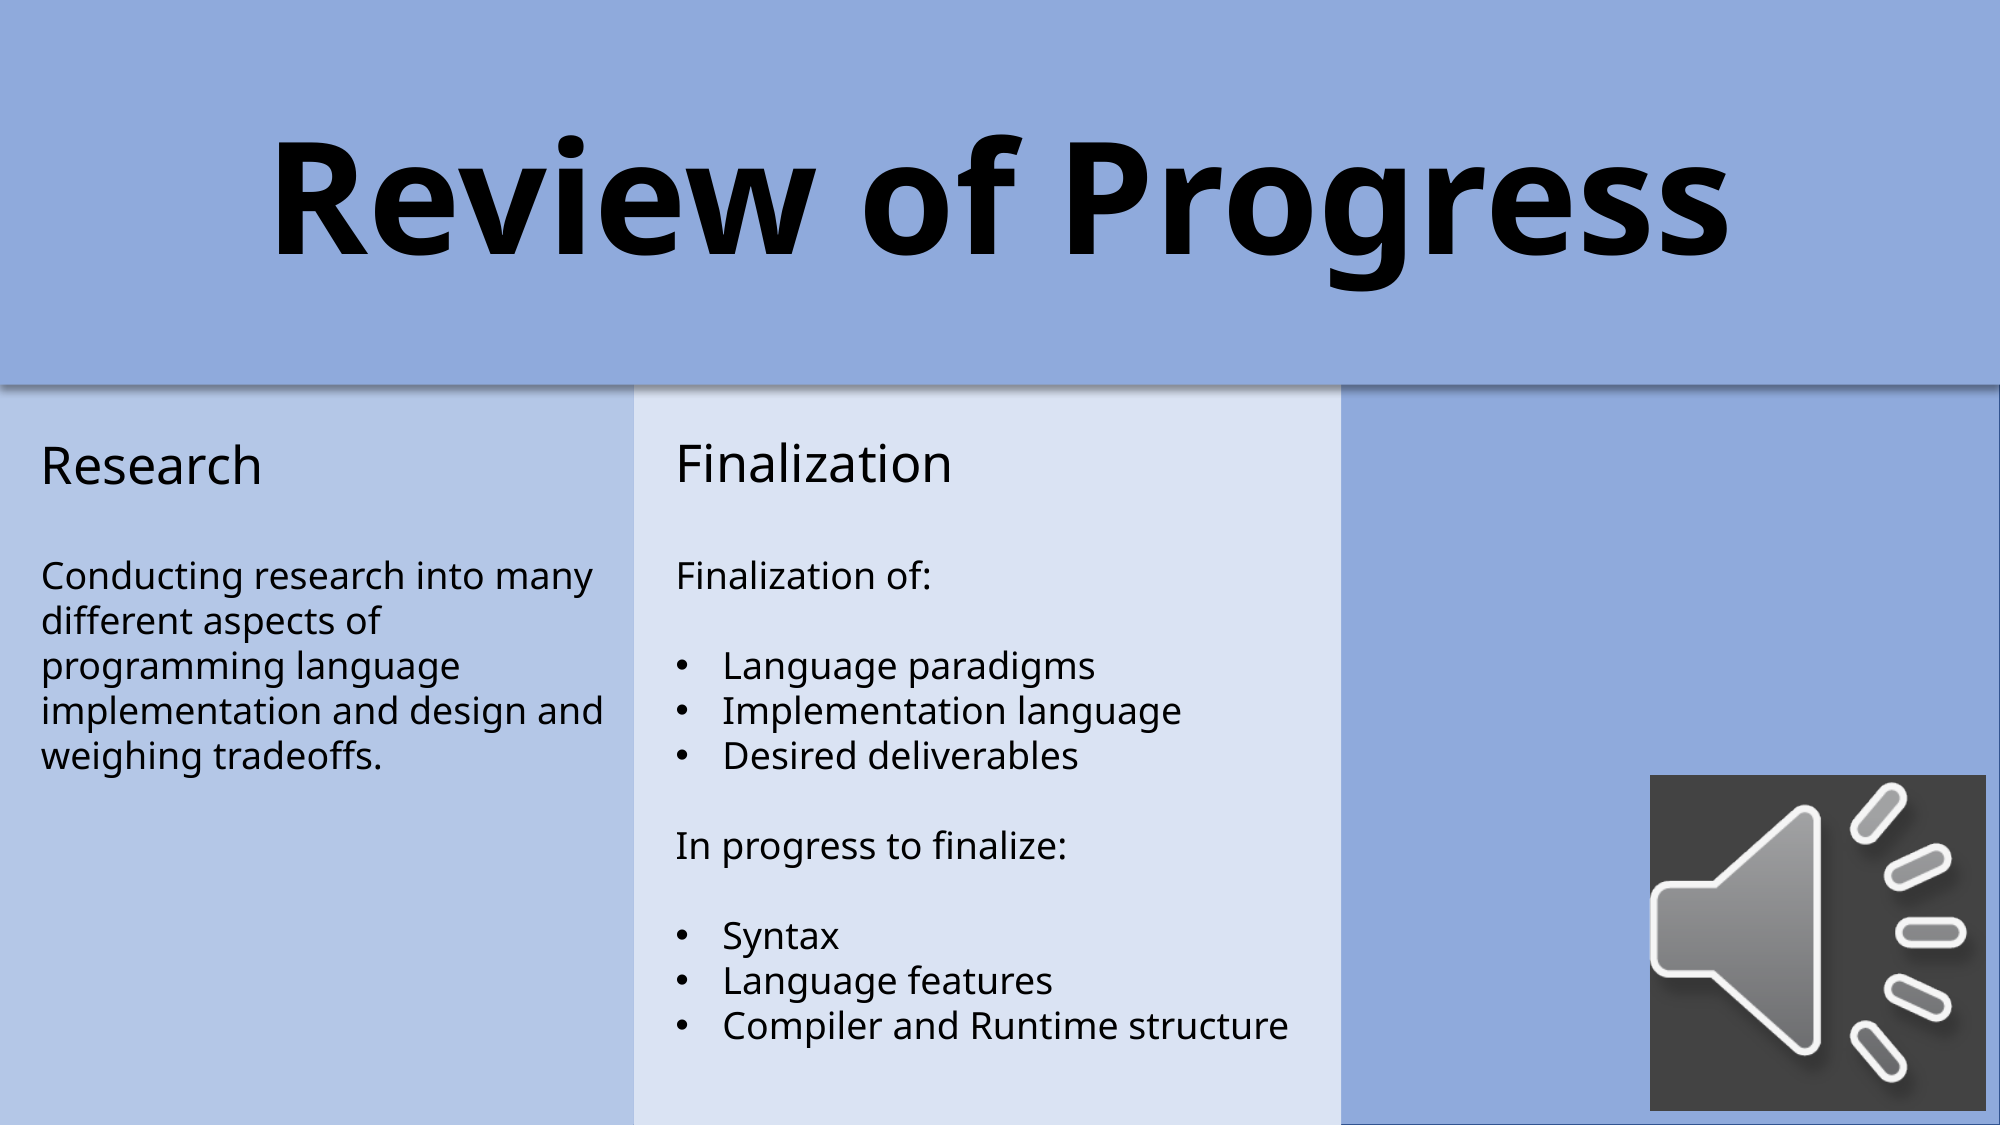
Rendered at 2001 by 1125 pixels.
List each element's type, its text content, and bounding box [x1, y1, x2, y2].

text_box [0, 343, 634, 1125]
text_box [1342, 399, 2000, 1125]
text_box Review of Progress [0, 0, 2000, 386]
picture [1648, 773, 1987, 1112]
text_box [634, 343, 1342, 1125]
